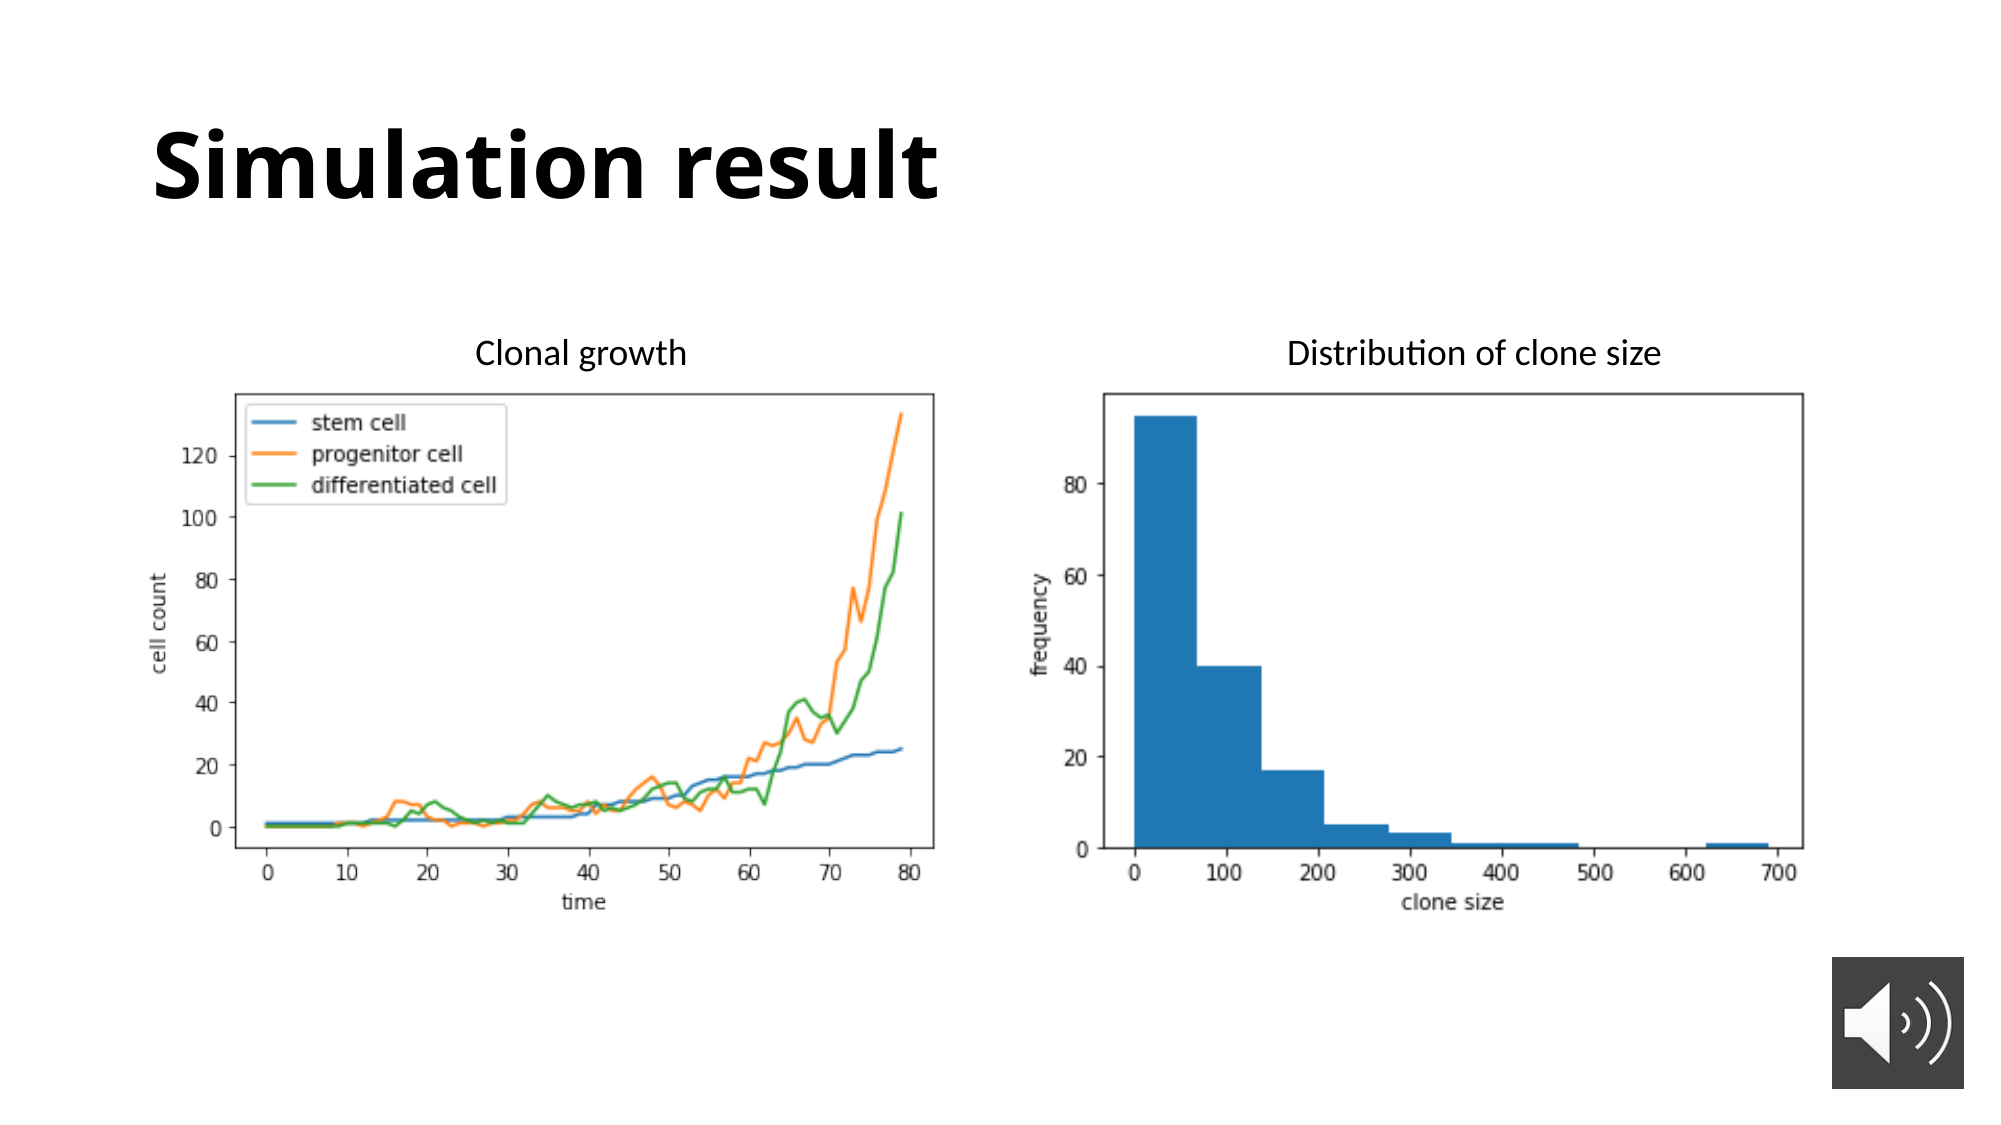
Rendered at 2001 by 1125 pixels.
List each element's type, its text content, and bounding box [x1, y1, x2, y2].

picture [1831, 956, 1965, 1090]
title Simulation result [137, 59, 1863, 278]
text_box Clonal growth [460, 320, 703, 381]
picture [1018, 381, 1815, 927]
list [137, 381, 948, 927]
text_box Distribution of clone size [1272, 320, 1678, 381]
